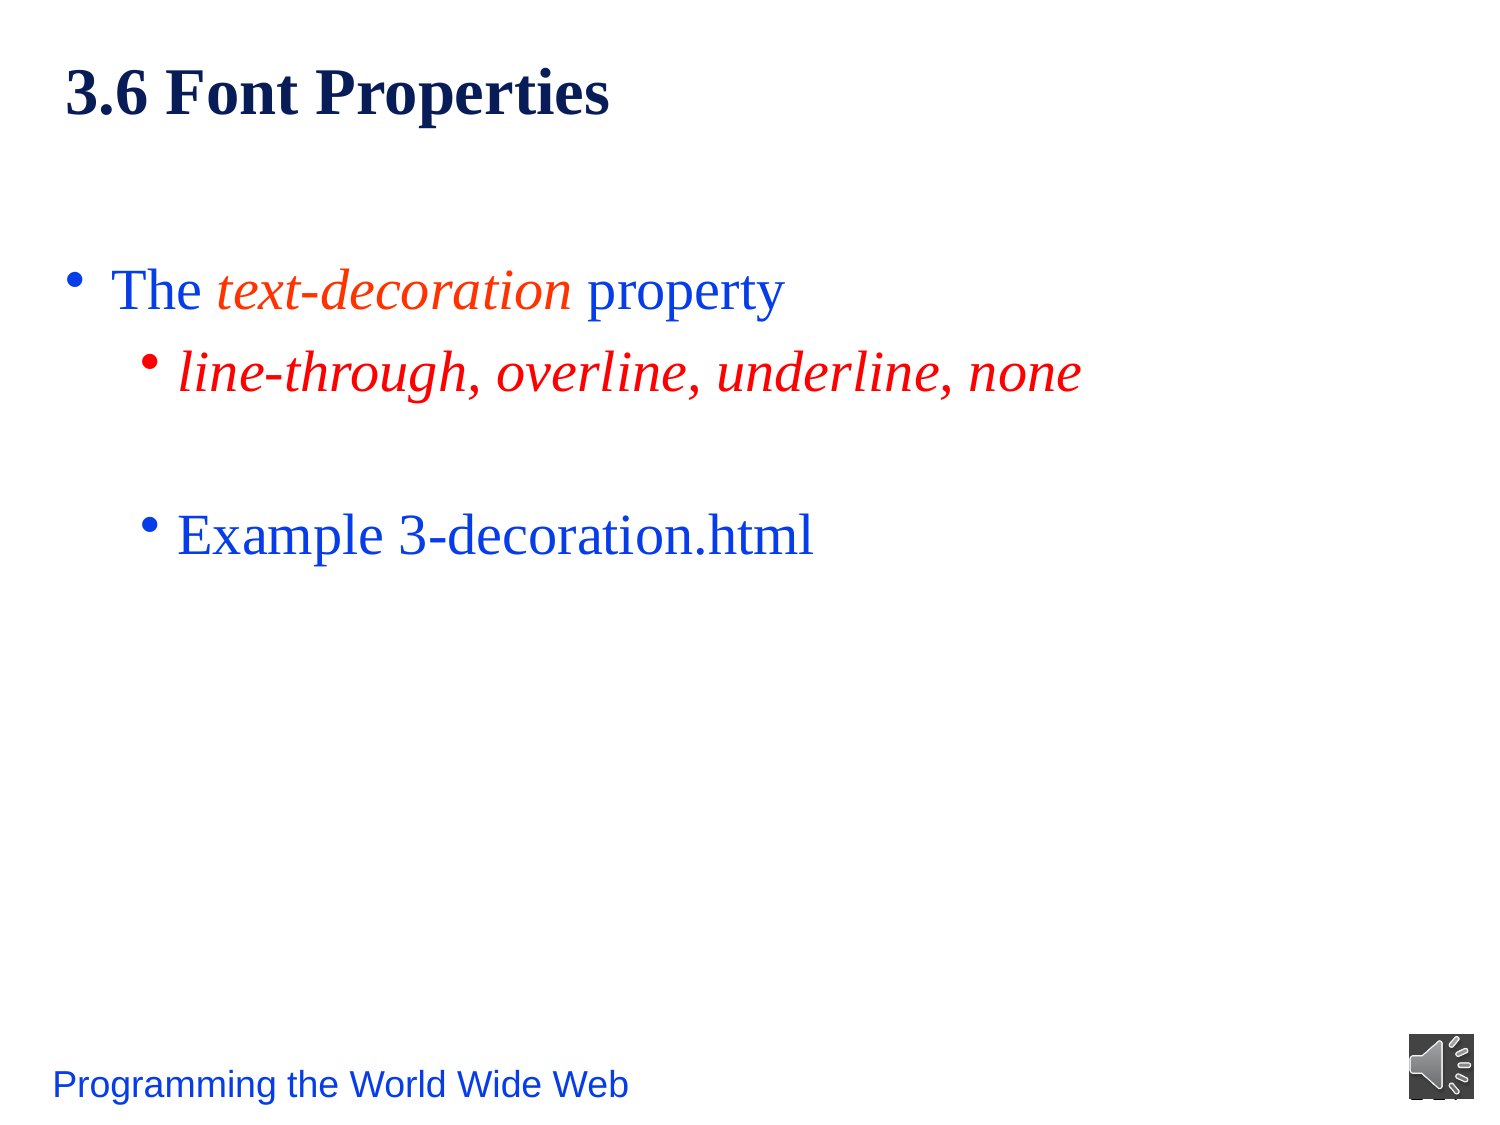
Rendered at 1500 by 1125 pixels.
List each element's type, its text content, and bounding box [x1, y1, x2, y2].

list The text-decoration property line-through, overline, underline, none Example 3-decoration.html [50, 162, 1463, 1025]
title 3.6 Font Properties [50, 49, 1463, 138]
picture [1408, 1033, 1476, 1101]
